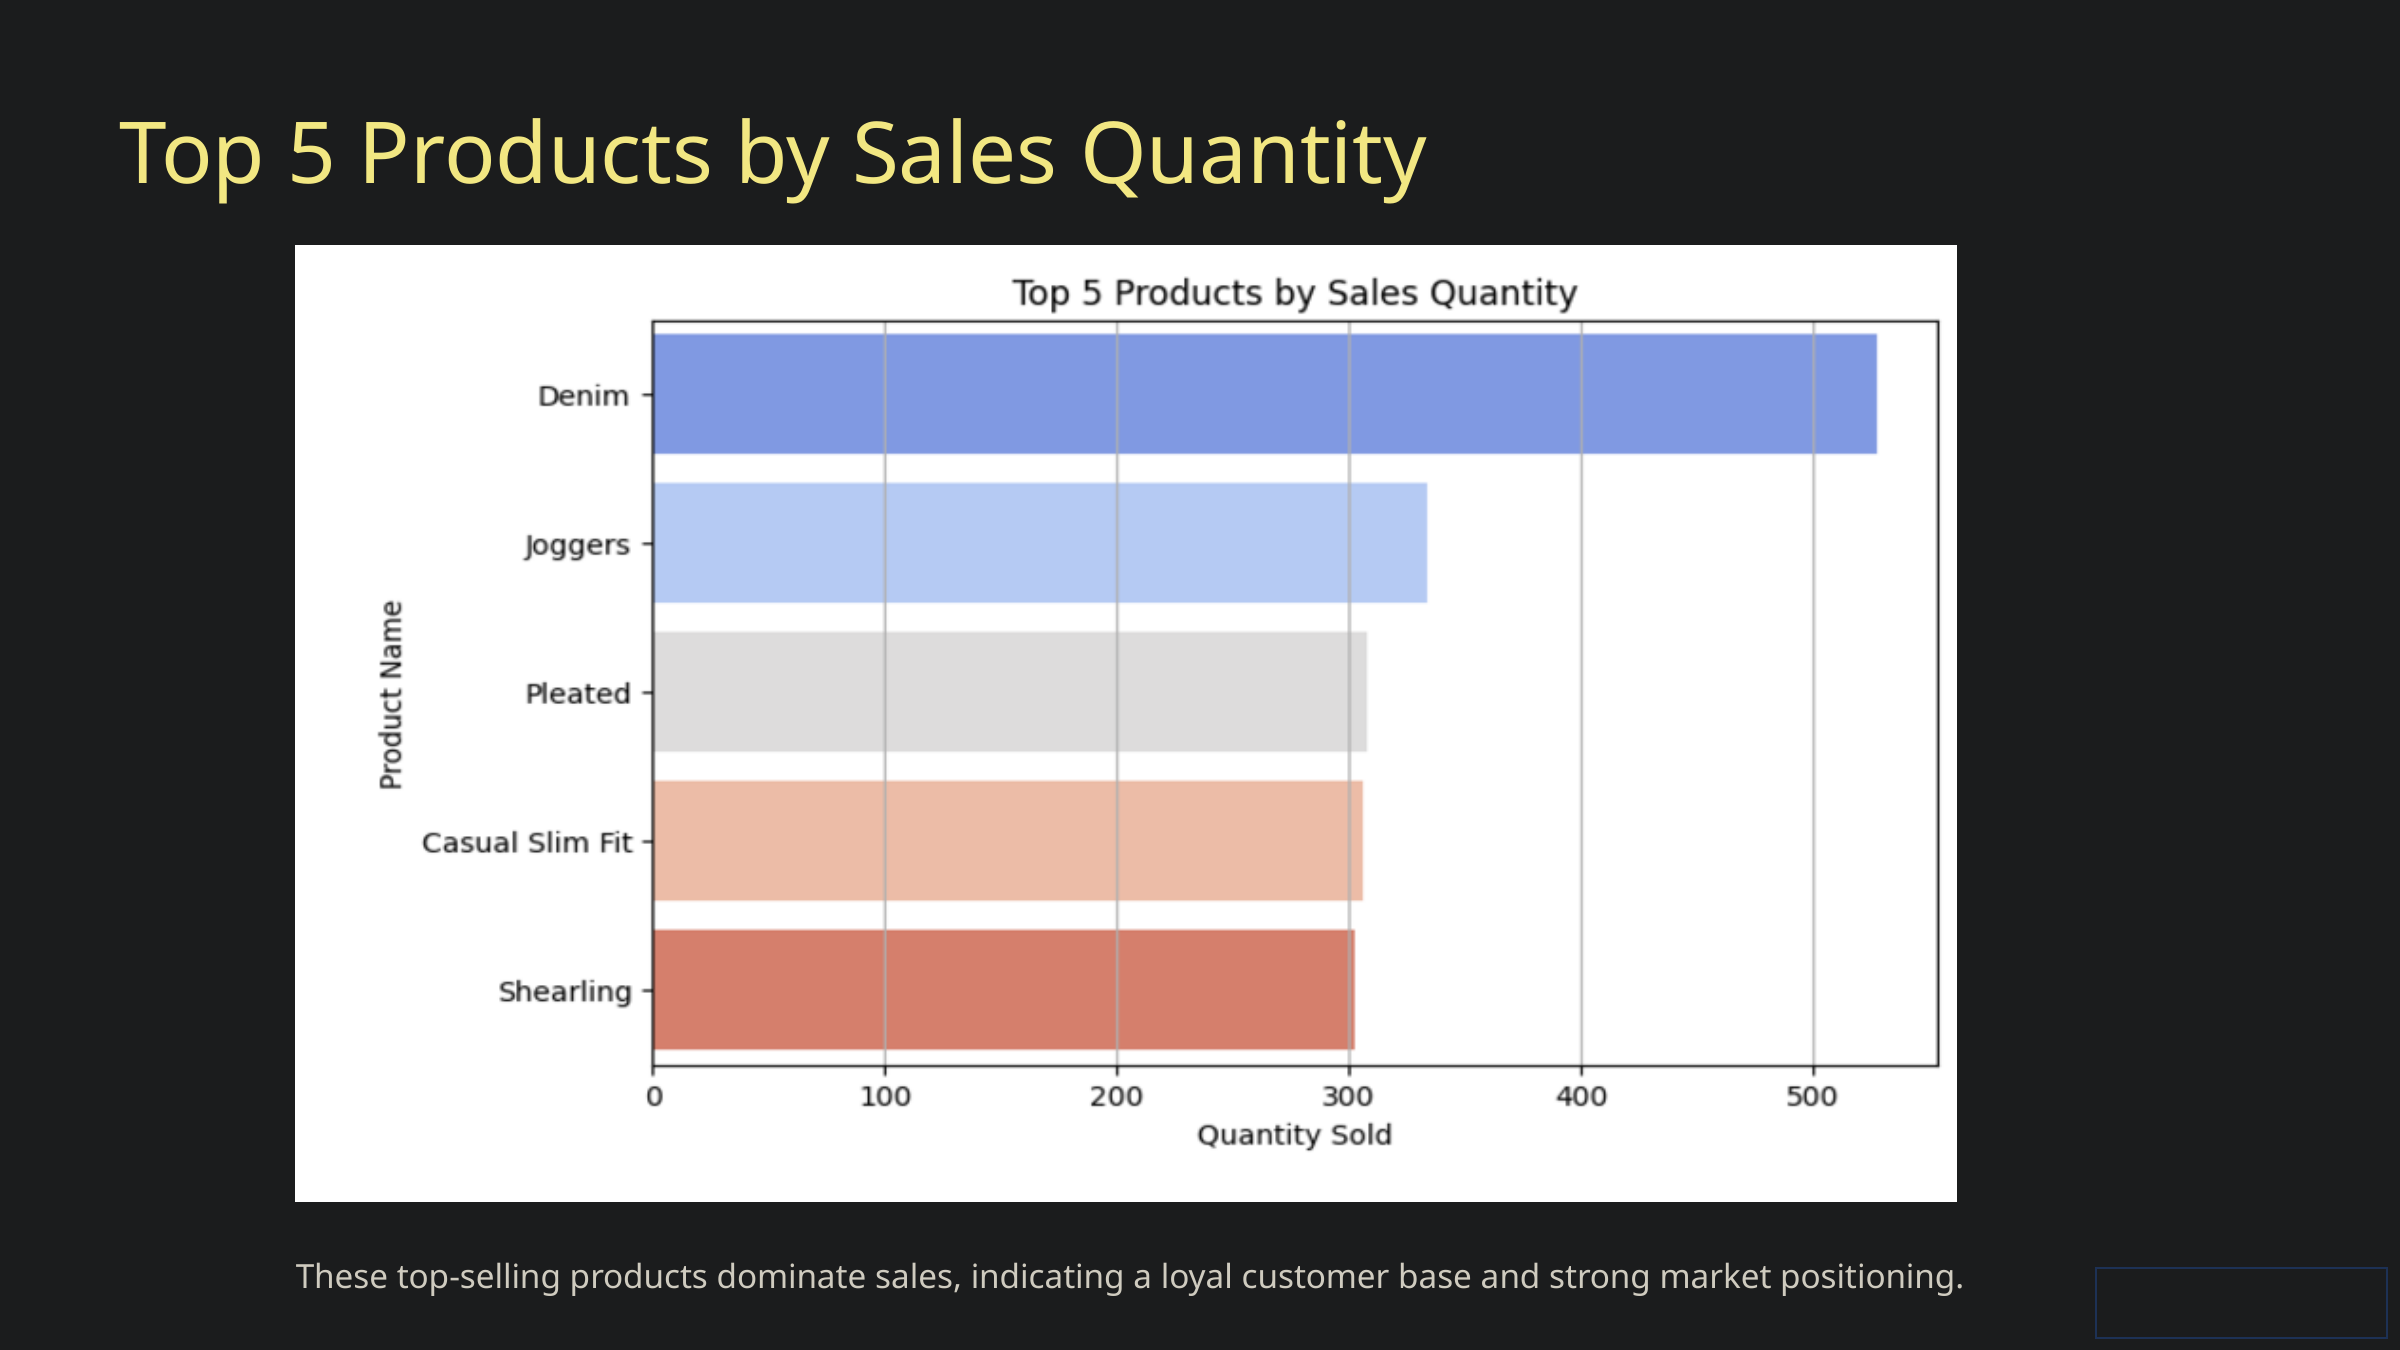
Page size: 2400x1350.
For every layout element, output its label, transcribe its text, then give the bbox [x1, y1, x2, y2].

picture [295, 245, 1957, 1202]
text_box [2095, 1267, 2388, 1339]
text_box Top 5 Products by Sales Quantity [119, 94, 1482, 202]
text_box These top-selling products dominate sales, indicating a loyal customer base and strong market positioning. [295, 1240, 2400, 1296]
